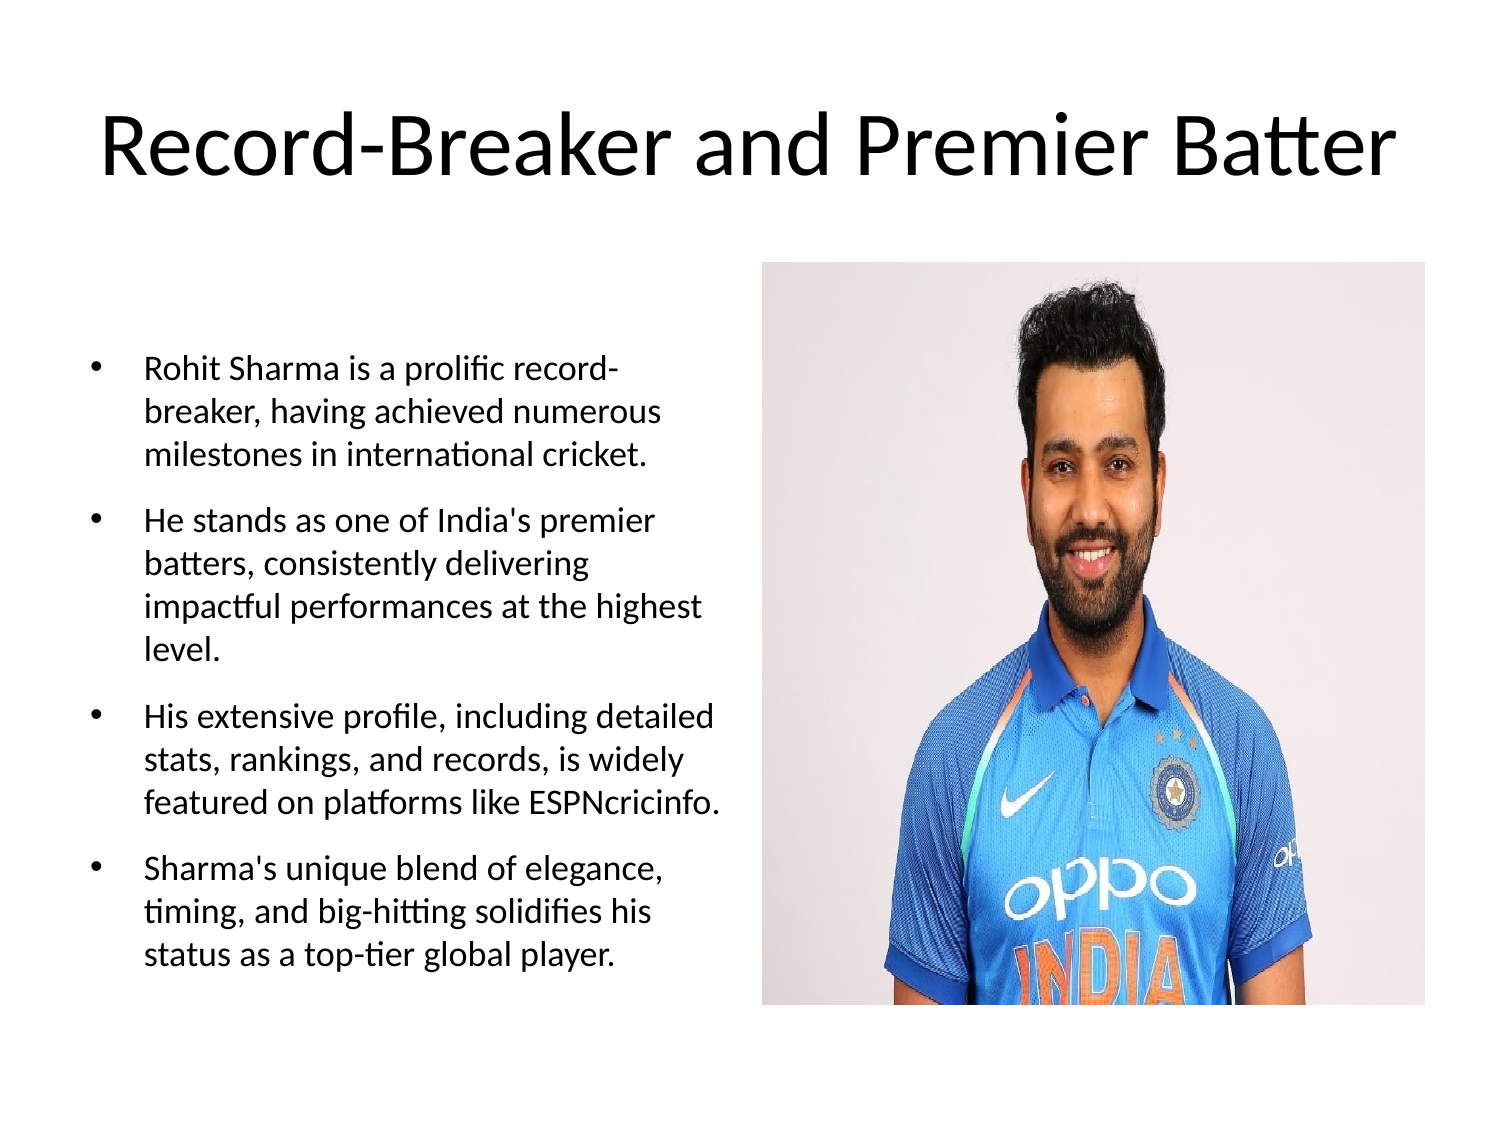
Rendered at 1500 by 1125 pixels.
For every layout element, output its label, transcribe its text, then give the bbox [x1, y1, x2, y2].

picture [762, 262, 1426, 1006]
list Rohit Sharma is a prolific record-breaker, having achieved numerous milestones in international cricket. He stands as one of India's premier batters, consistently delivering impactful performances at the highest level. His extensive profile, including detailed stats, rankings, and records, is widely featured on platforms like ESPNcricinfo. Sharma's unique blend of elegance, timing, and big-hitting solidifies his status as a top-tier global player. [75, 262, 738, 1005]
title Record-Breaker and Premier Batter [75, 45, 1425, 233]
